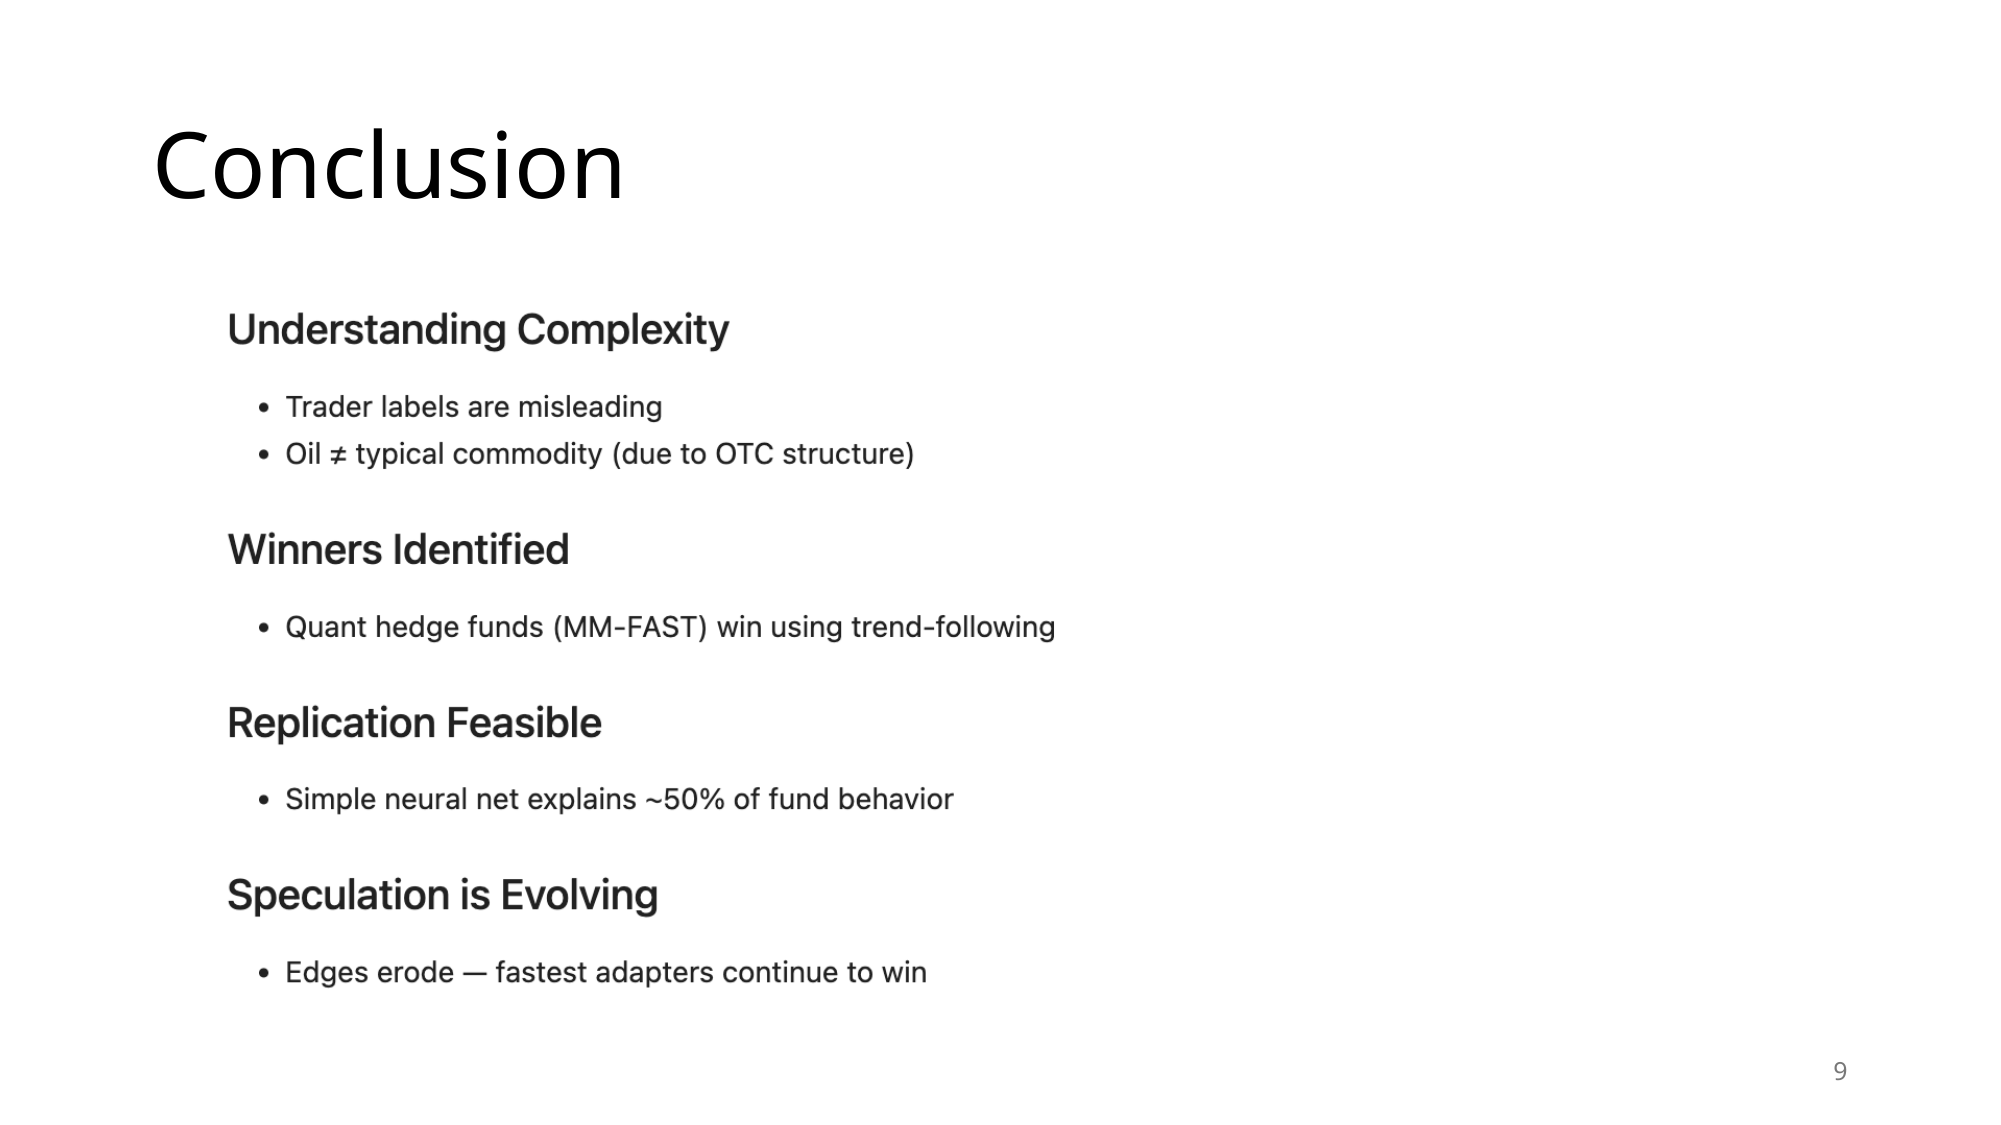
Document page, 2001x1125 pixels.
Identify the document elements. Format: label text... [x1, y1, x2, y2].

title Conclusion [137, 59, 1863, 278]
slide_number 9 [1412, 1042, 1863, 1103]
picture [210, 298, 1126, 1023]
